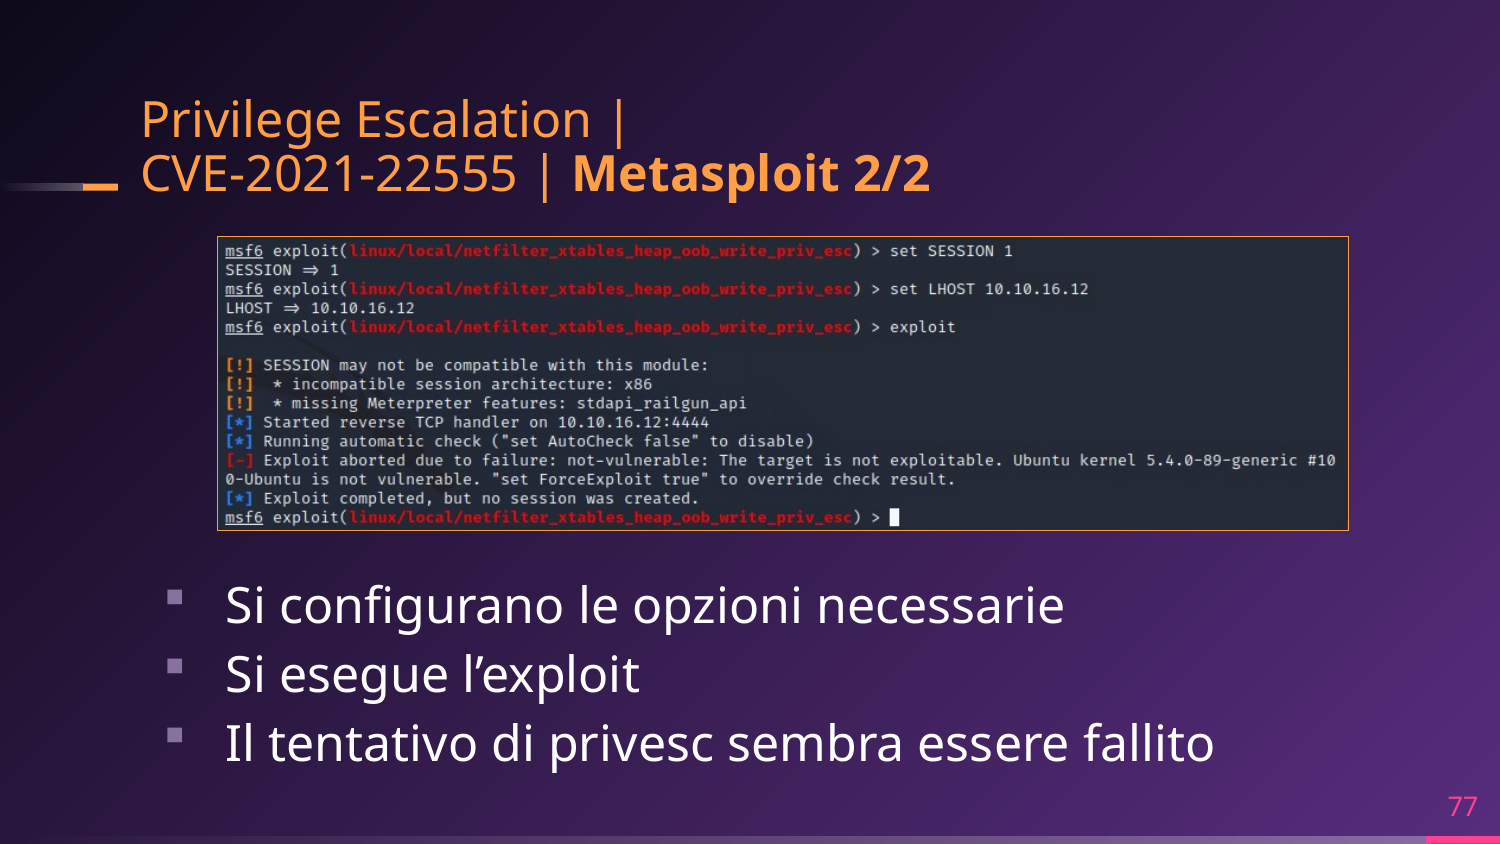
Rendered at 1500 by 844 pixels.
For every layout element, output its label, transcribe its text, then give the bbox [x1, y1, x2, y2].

list Si configurano le opzioni necessarie Si esegue l’exploit Il tentativo di privesc sembra essere fallito [150, 564, 1428, 780]
slide_number 77 [1426, 779, 1500, 837]
picture [217, 236, 1349, 531]
title Privilege Escalation | CVE-2021-22555 | Metasploit 2/2 [140, 137, 1427, 203]
